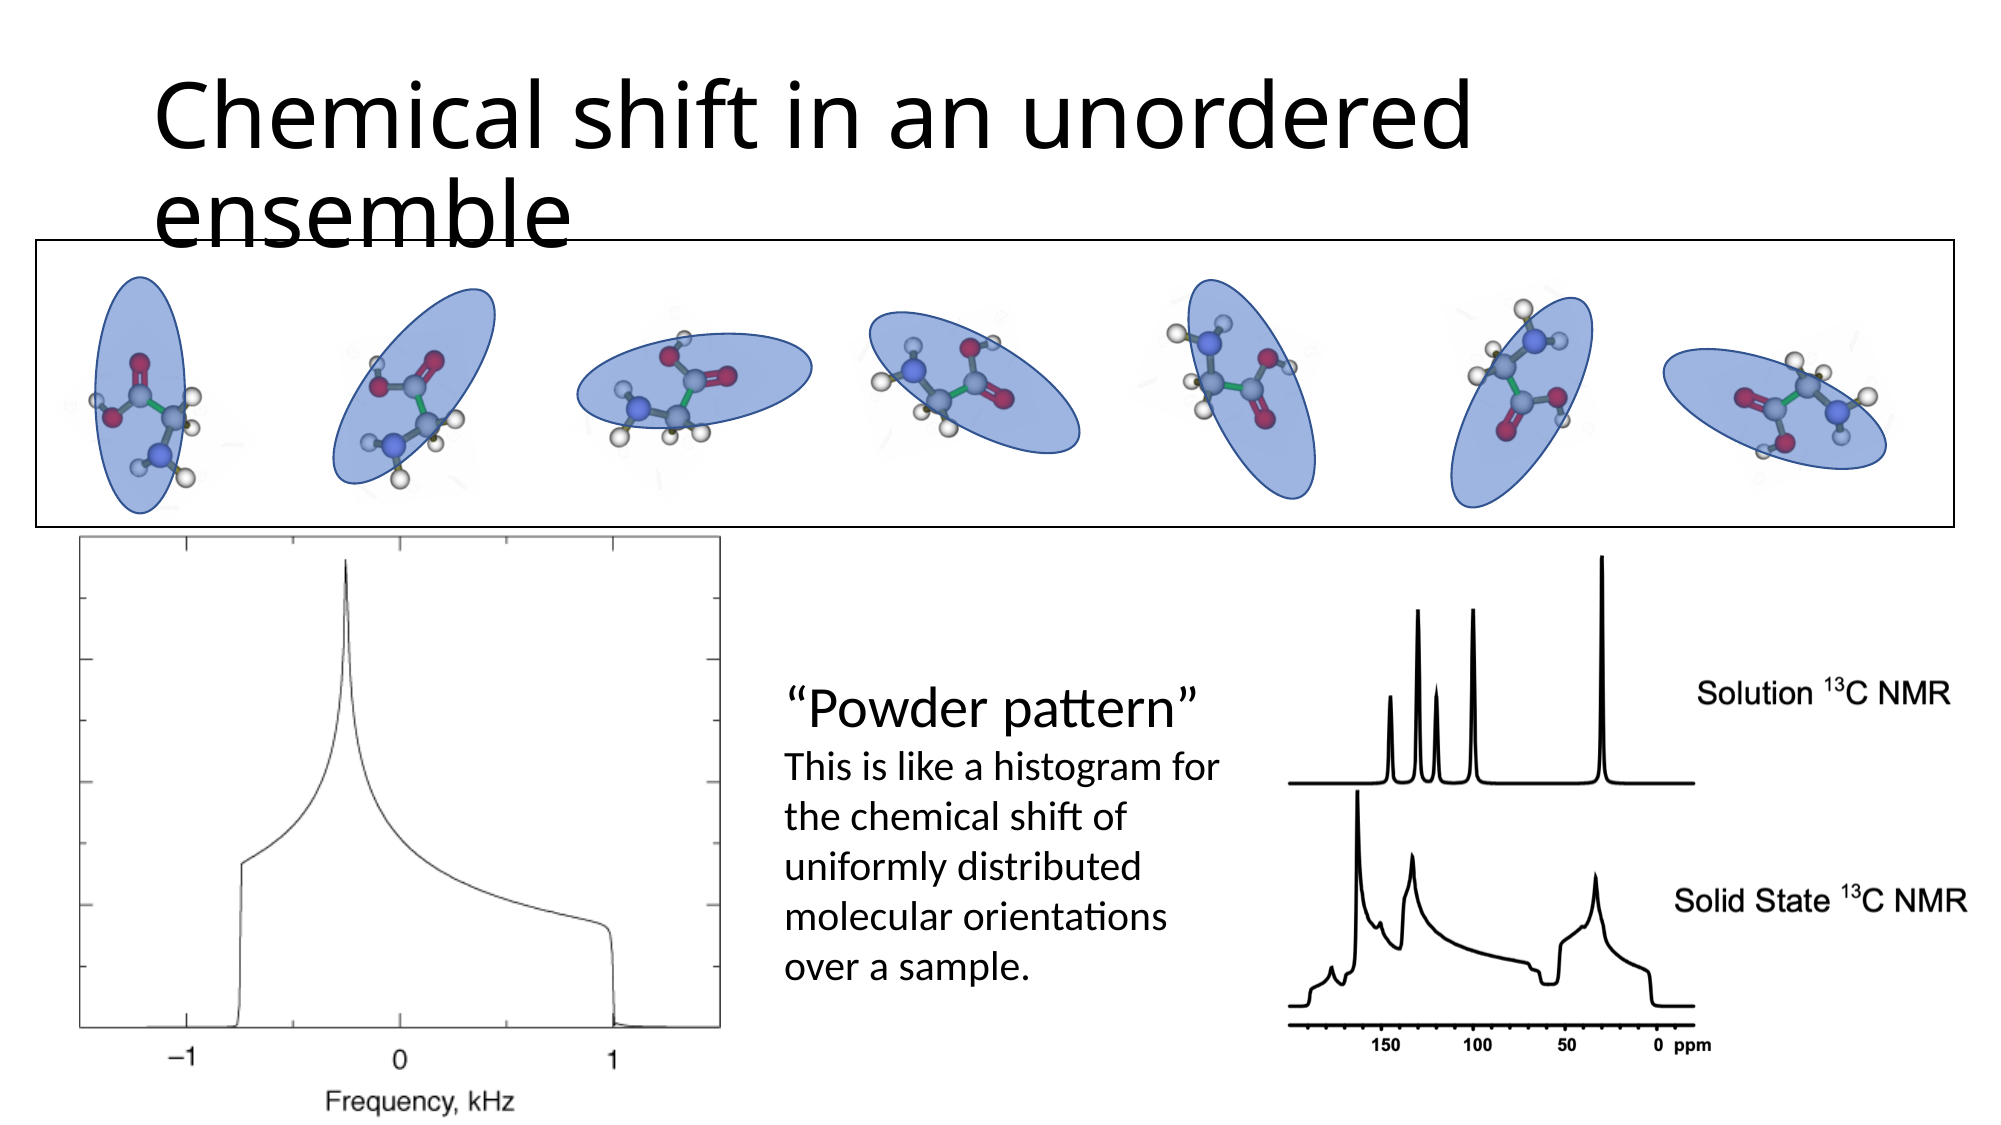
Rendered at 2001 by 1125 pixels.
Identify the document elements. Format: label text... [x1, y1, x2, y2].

text_box “Powder pattern” This is like a histogram for the chemical shift of uniformly distributed molecular orientations over a sample. [769, 661, 1245, 997]
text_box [1718, 277, 1843, 514]
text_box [92, 277, 217, 514]
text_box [1447, 277, 1572, 514]
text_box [634, 277, 759, 514]
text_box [905, 277, 1030, 514]
text_box [35, 239, 1955, 528]
title Chemical shift in an unordered ensemble [137, 59, 1863, 239]
picture [79, 535, 721, 1125]
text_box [1176, 277, 1301, 514]
picture [1245, 543, 1985, 1082]
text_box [363, 277, 488, 514]
